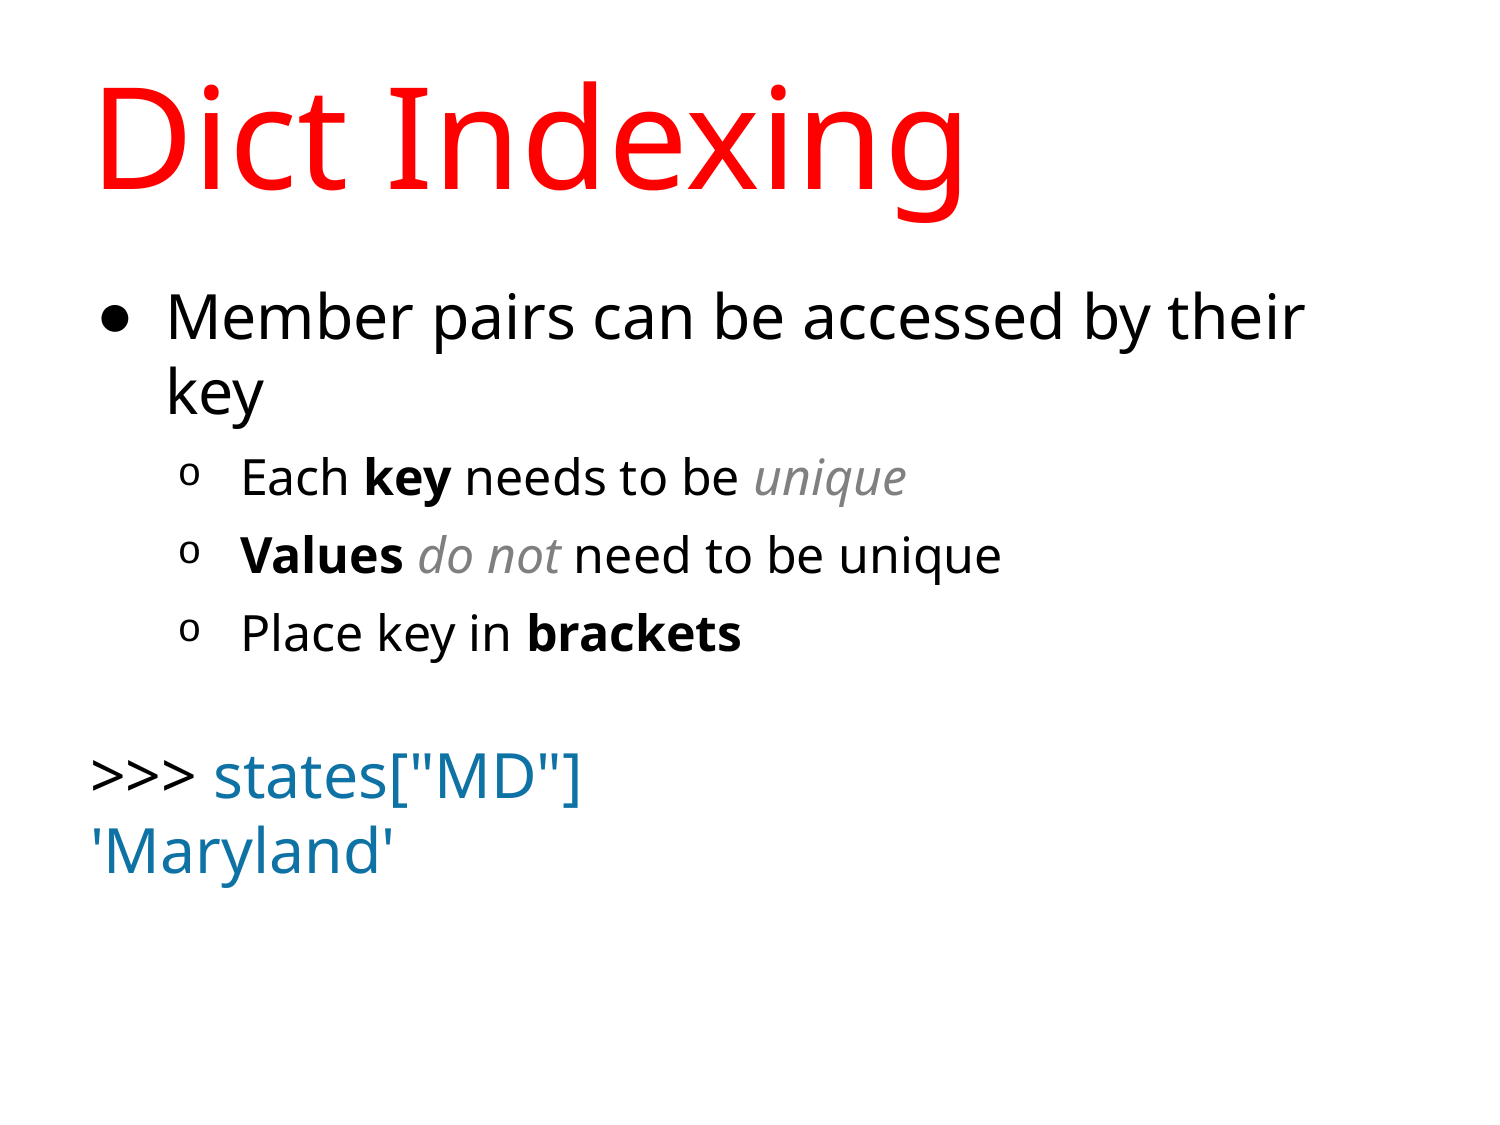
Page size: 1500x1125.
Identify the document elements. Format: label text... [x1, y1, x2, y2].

list Member pairs can be accessed by their key Each key needs to be unique Values do not need to be unique Place key in brackets >>> states["MD"] 'Maryland' [75, 262, 1425, 1078]
title Dict Indexing [75, 45, 1425, 233]
